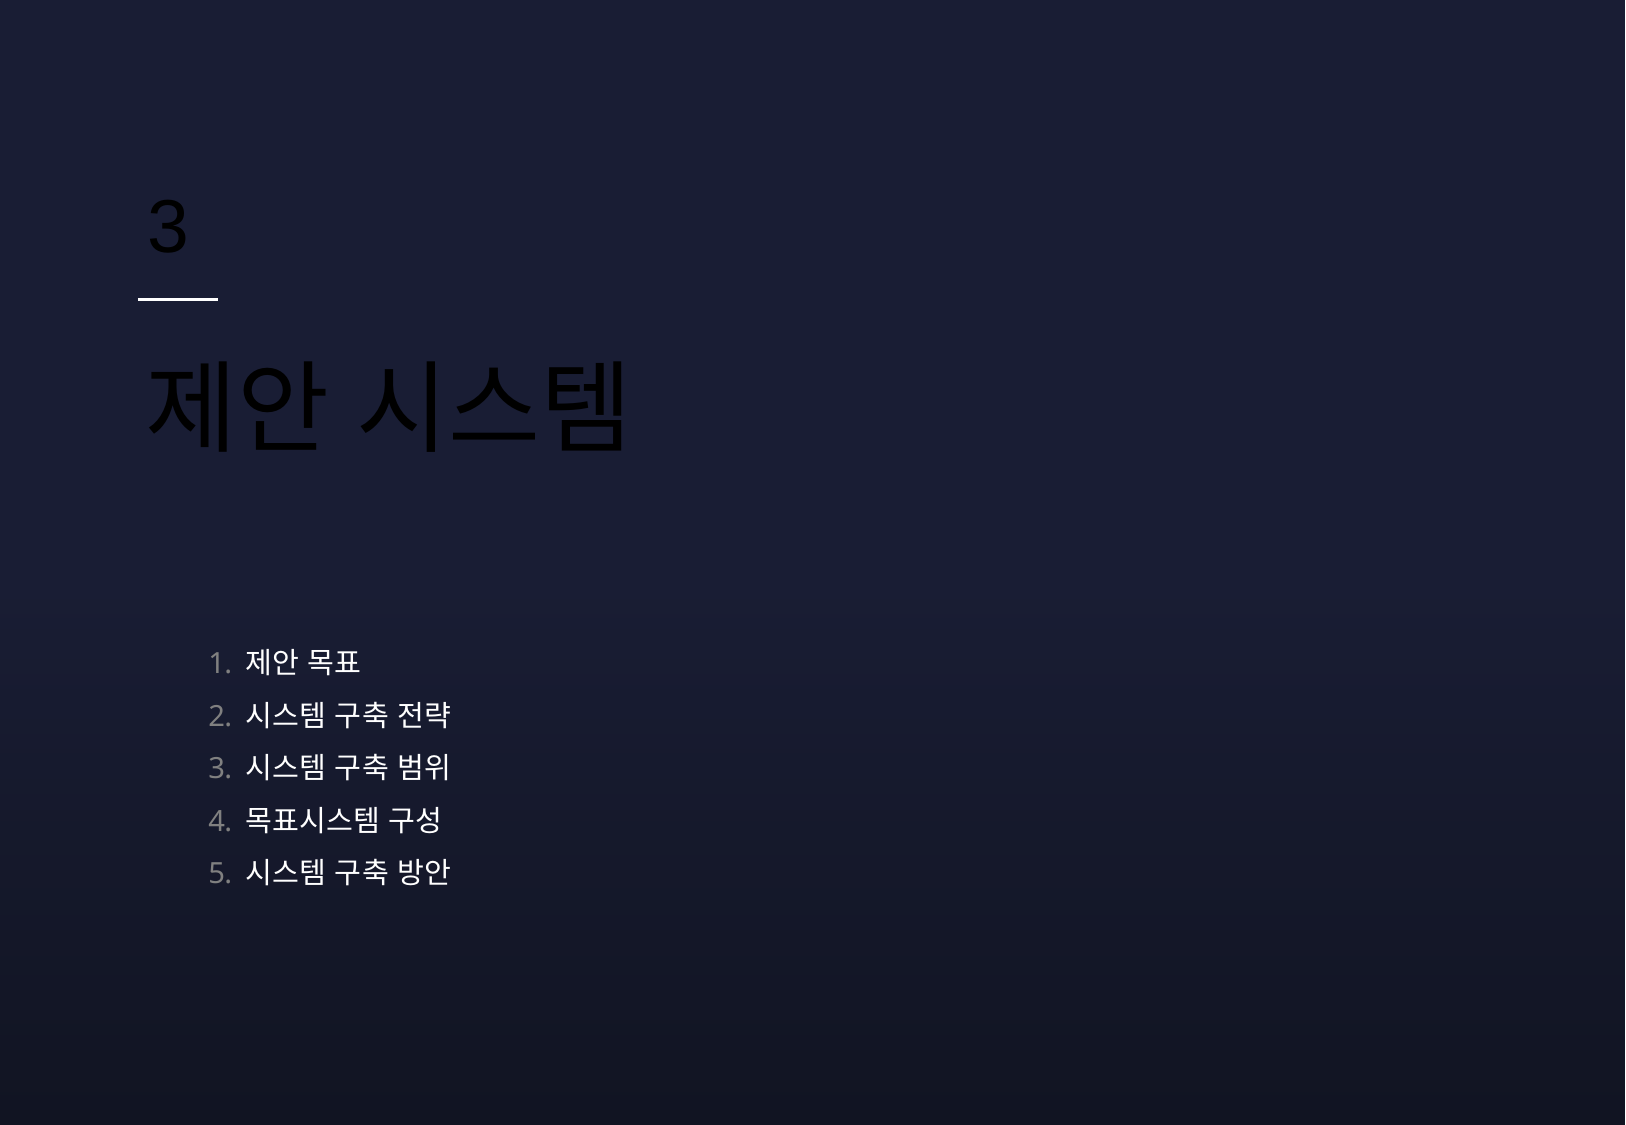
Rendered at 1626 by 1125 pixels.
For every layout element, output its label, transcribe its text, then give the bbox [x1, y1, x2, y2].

text_box 제안 목표 시스템 구축 전략 시스템 구축 범위 목표시스템 구성 시스템 구축 방안 [193, 619, 467, 897]
text_box 3 [123, 165, 834, 280]
text_box 제안 시스템 [131, 337, 648, 473]
